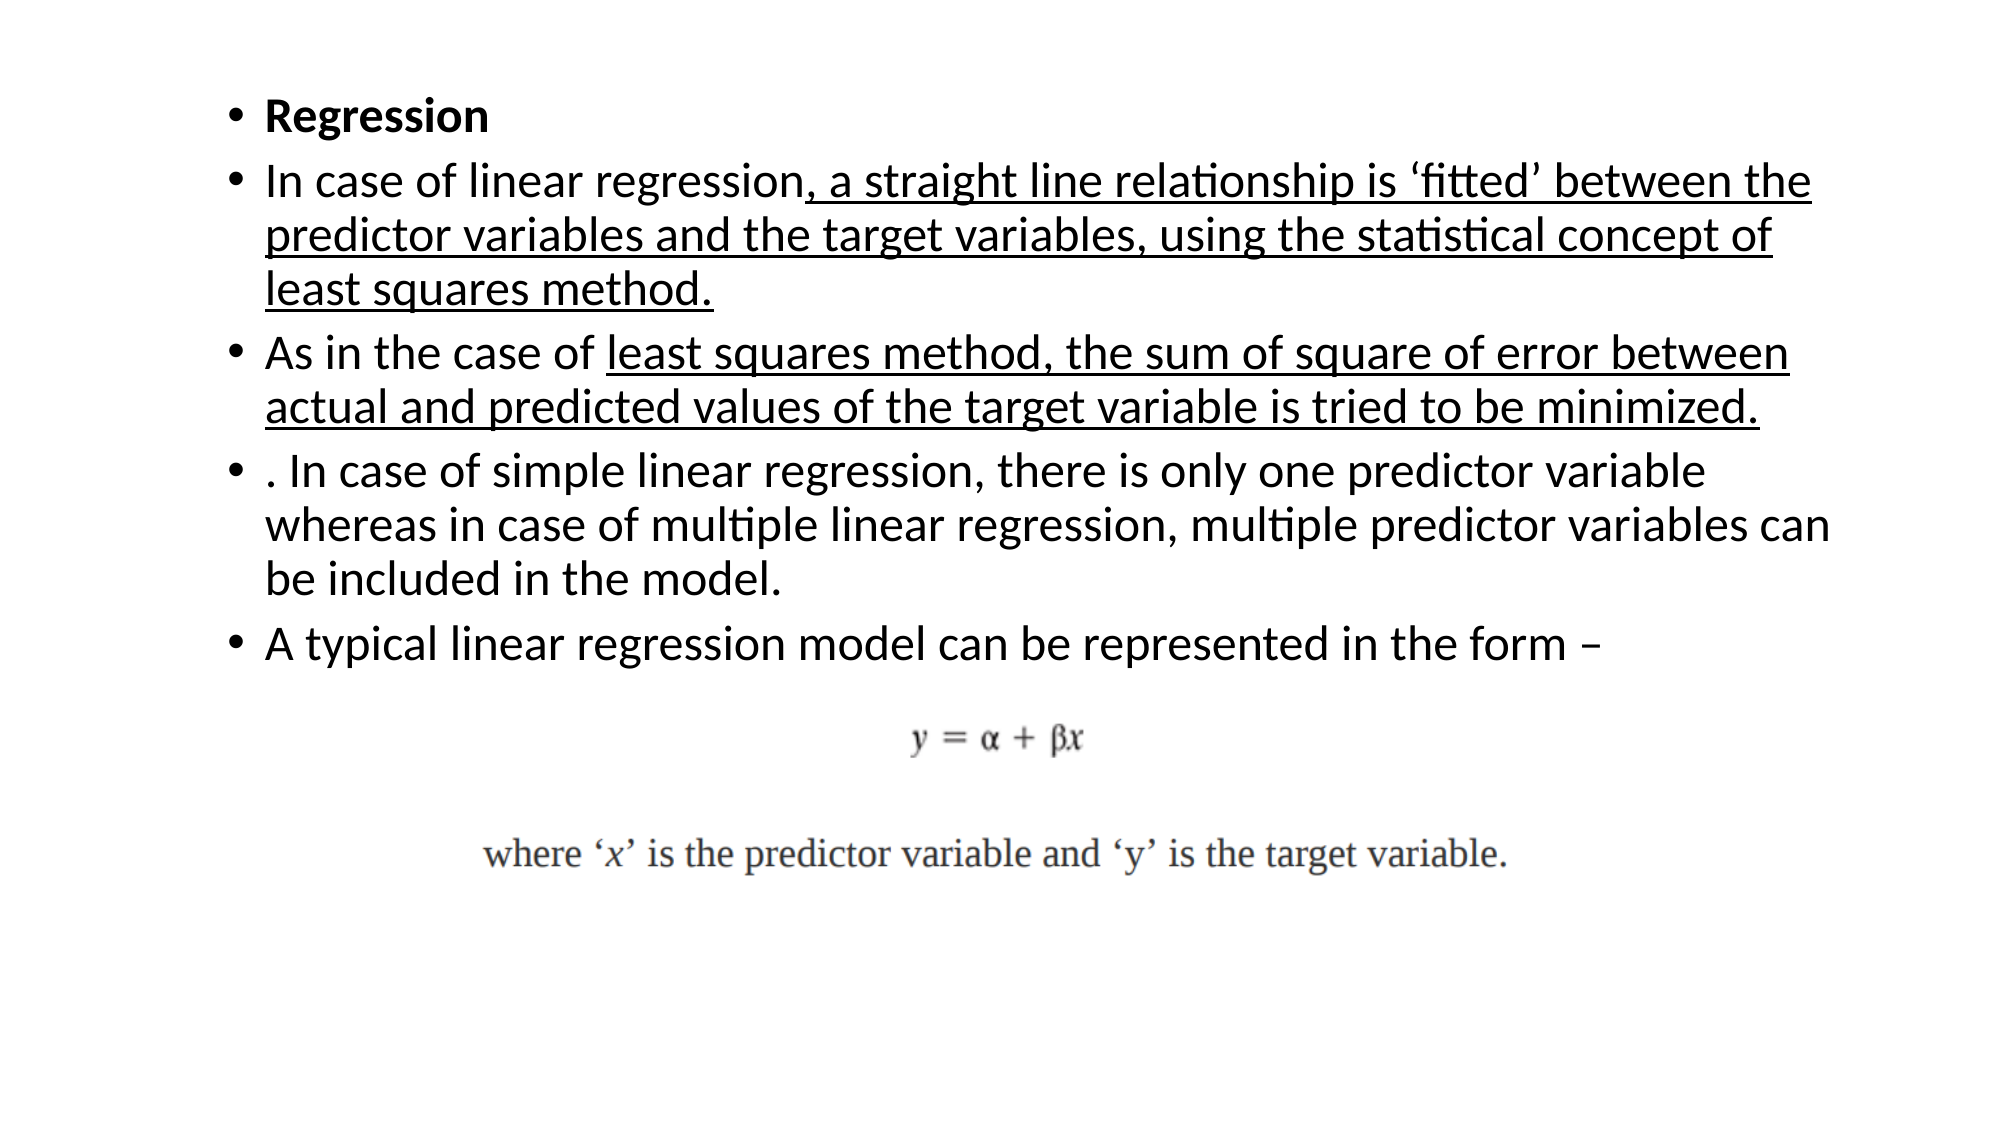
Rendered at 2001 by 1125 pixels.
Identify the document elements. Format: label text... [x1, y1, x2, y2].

list Regression In case of linear regression, a straight line relationship is ‘fitted’ between the predictor variables and the target variables, using the statistical concept of least squares method. As in the case of least squares method, the sum of square of error between actual and predicted values of the target variable is tried to be minimized. . In case of simple linear regression, there is only one predictor variable whereas in case of multiple linear regression, multiple predictor variables can be included in the model. A typical linear regression model can be represented in the form – [137, 82, 1863, 1014]
picture [475, 716, 1549, 920]
